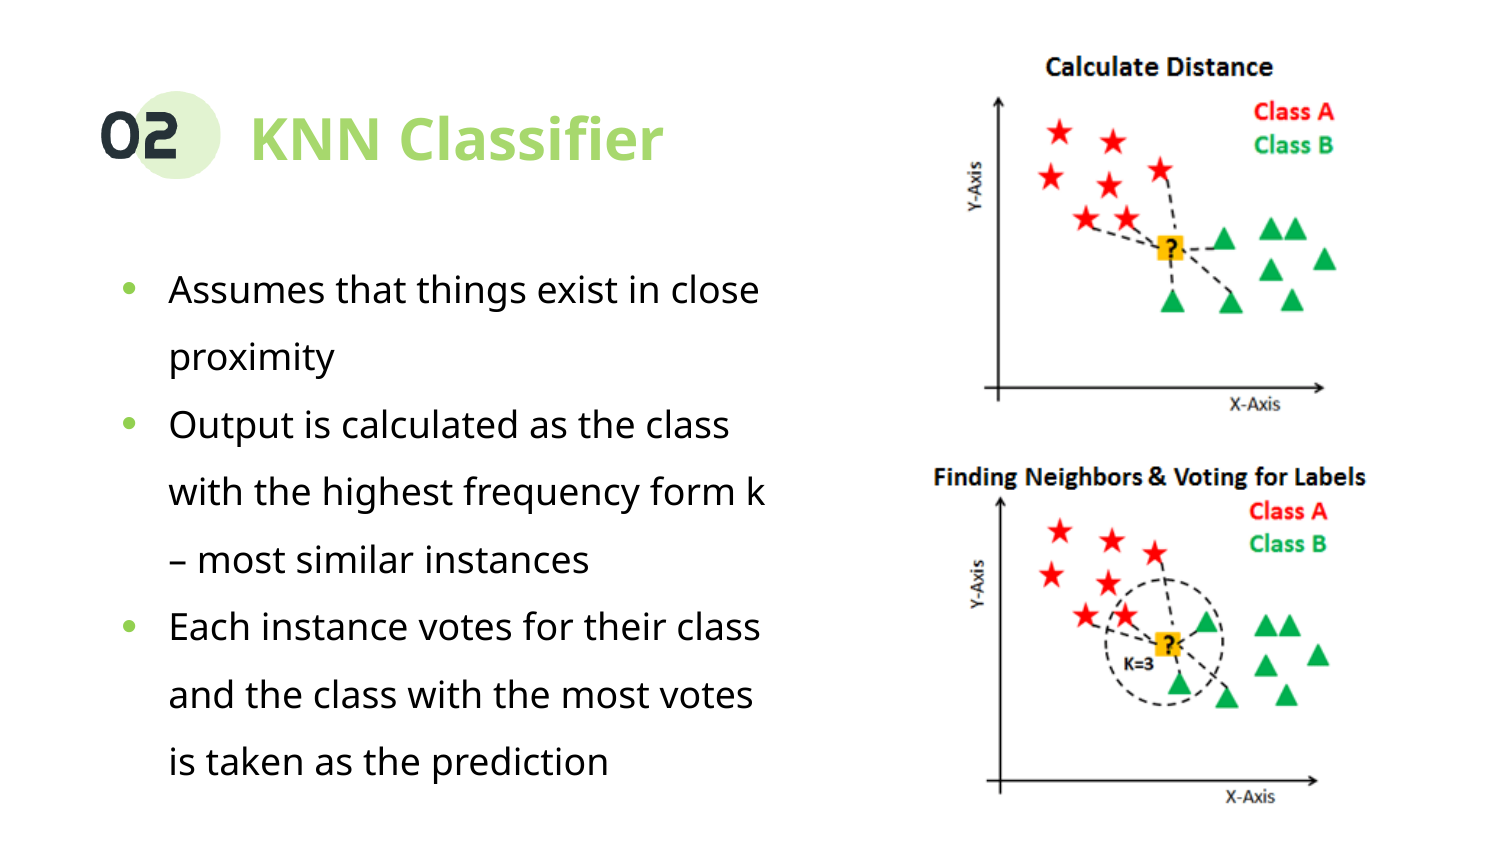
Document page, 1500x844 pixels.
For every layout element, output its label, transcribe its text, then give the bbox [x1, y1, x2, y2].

picture [887, 450, 1417, 810]
text_box Assumes that things exist in close proximity Output is calculated as the class with the highest frequency form k – most similar instances Each instance votes for their class and the class with the most votes is taken as the prediction [106, 235, 799, 844]
text_box KNN Classifier [234, 94, 925, 180]
picture [930, 34, 1393, 438]
picture [91, 79, 226, 190]
